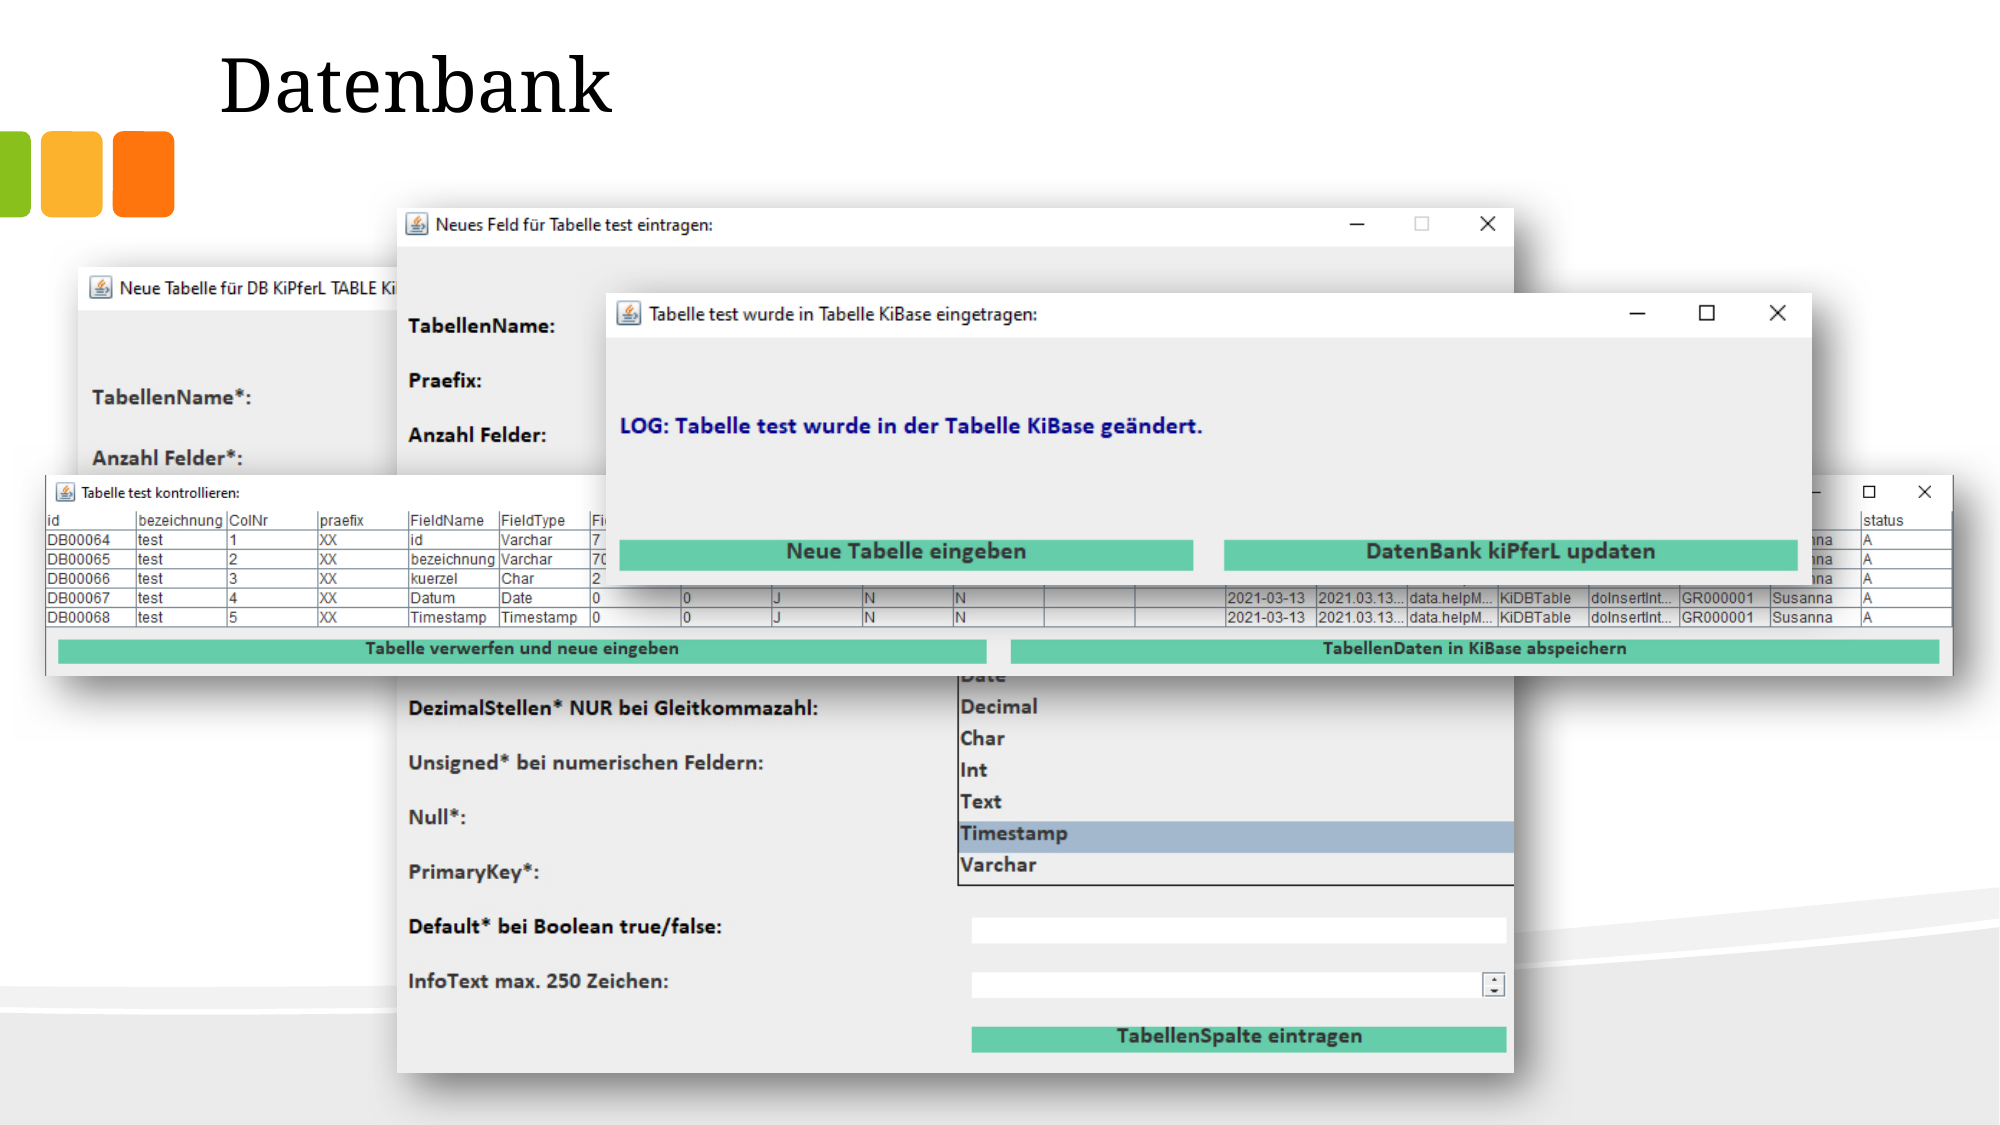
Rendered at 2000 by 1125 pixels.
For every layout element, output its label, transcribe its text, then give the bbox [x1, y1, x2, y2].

picture [45, 207, 1954, 1073]
title Datenbank [199, 25, 1800, 138]
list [78, 266, 397, 474]
